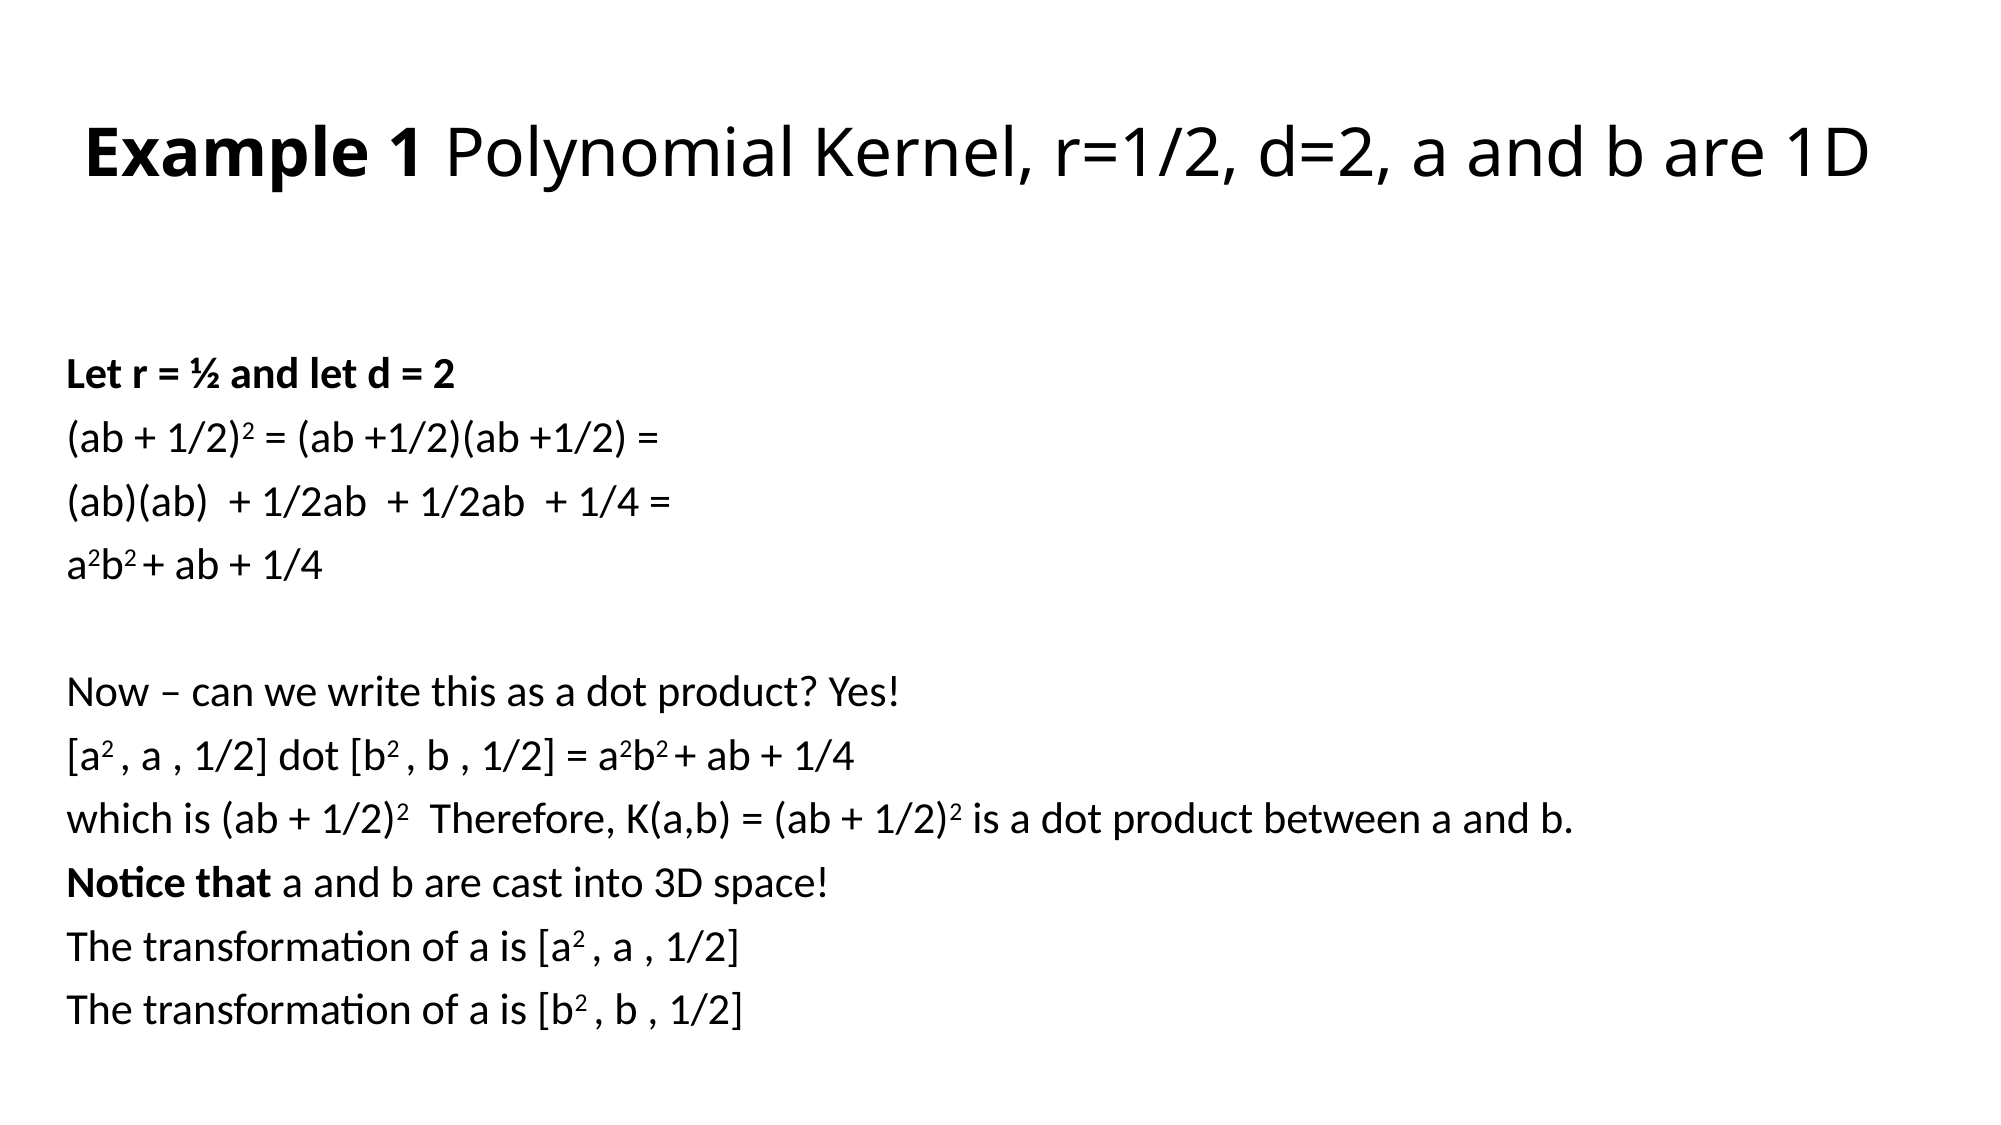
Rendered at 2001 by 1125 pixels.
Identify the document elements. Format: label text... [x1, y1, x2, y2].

title Example 1 Polynomial Kernel, r=1/2, d=2, a and b are 1D [68, 78, 1932, 232]
list Let r = ½ and let d = 2 (ab + 1/2)2 = (ab +1/2)(ab +1/2) = (ab)(ab) + 1/2ab + 1/2ab + 1/4 = a2b2 + ab + 1/4 Now – can we write this as a dot product? Yes! [a2 , a , 1/2] dot [b2 , b , 1/2] = a2b2 + ab + 1/4 which is (ab + 1/2)2 Therefore, K(a,b) = (ab + 1/2)2 is a dot product between a and b. Notice that a and b are cast into 3D space! The transformation of a is [a2 , a , 1/2] The transformation of a is [b2 , b , 1/2] [51, 343, 1899, 1046]
